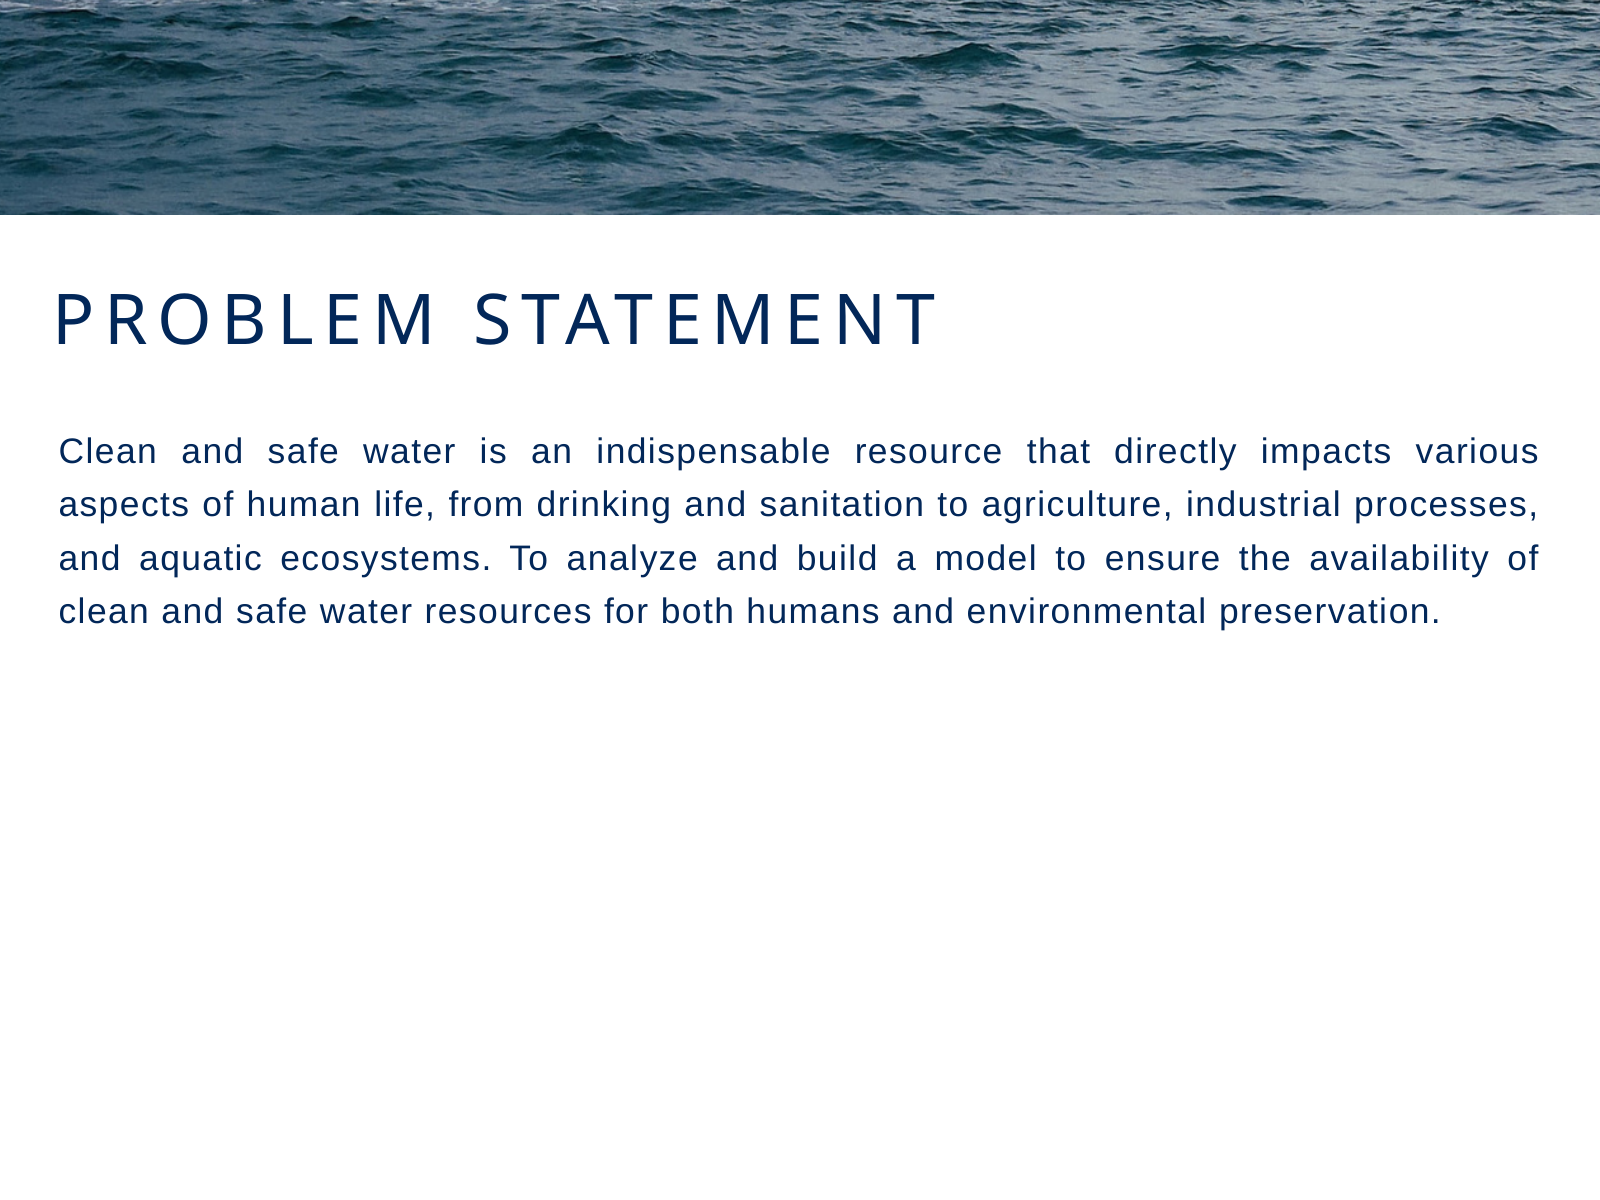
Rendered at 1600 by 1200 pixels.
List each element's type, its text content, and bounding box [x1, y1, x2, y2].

text_box PROBLEM STATEMENT [52, 287, 1082, 359]
text_box Clean and safe water is an indispensable resource that directly impacts various aspects of human life, from drinking and sanitation to agriculture, industrial processes, and aquatic ecosystems. To analyze and build a model to ensure the availability of clean and safe water resources for both humans and environmental preservation. [58, 416, 1542, 631]
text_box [0, 0, 1600, 216]
